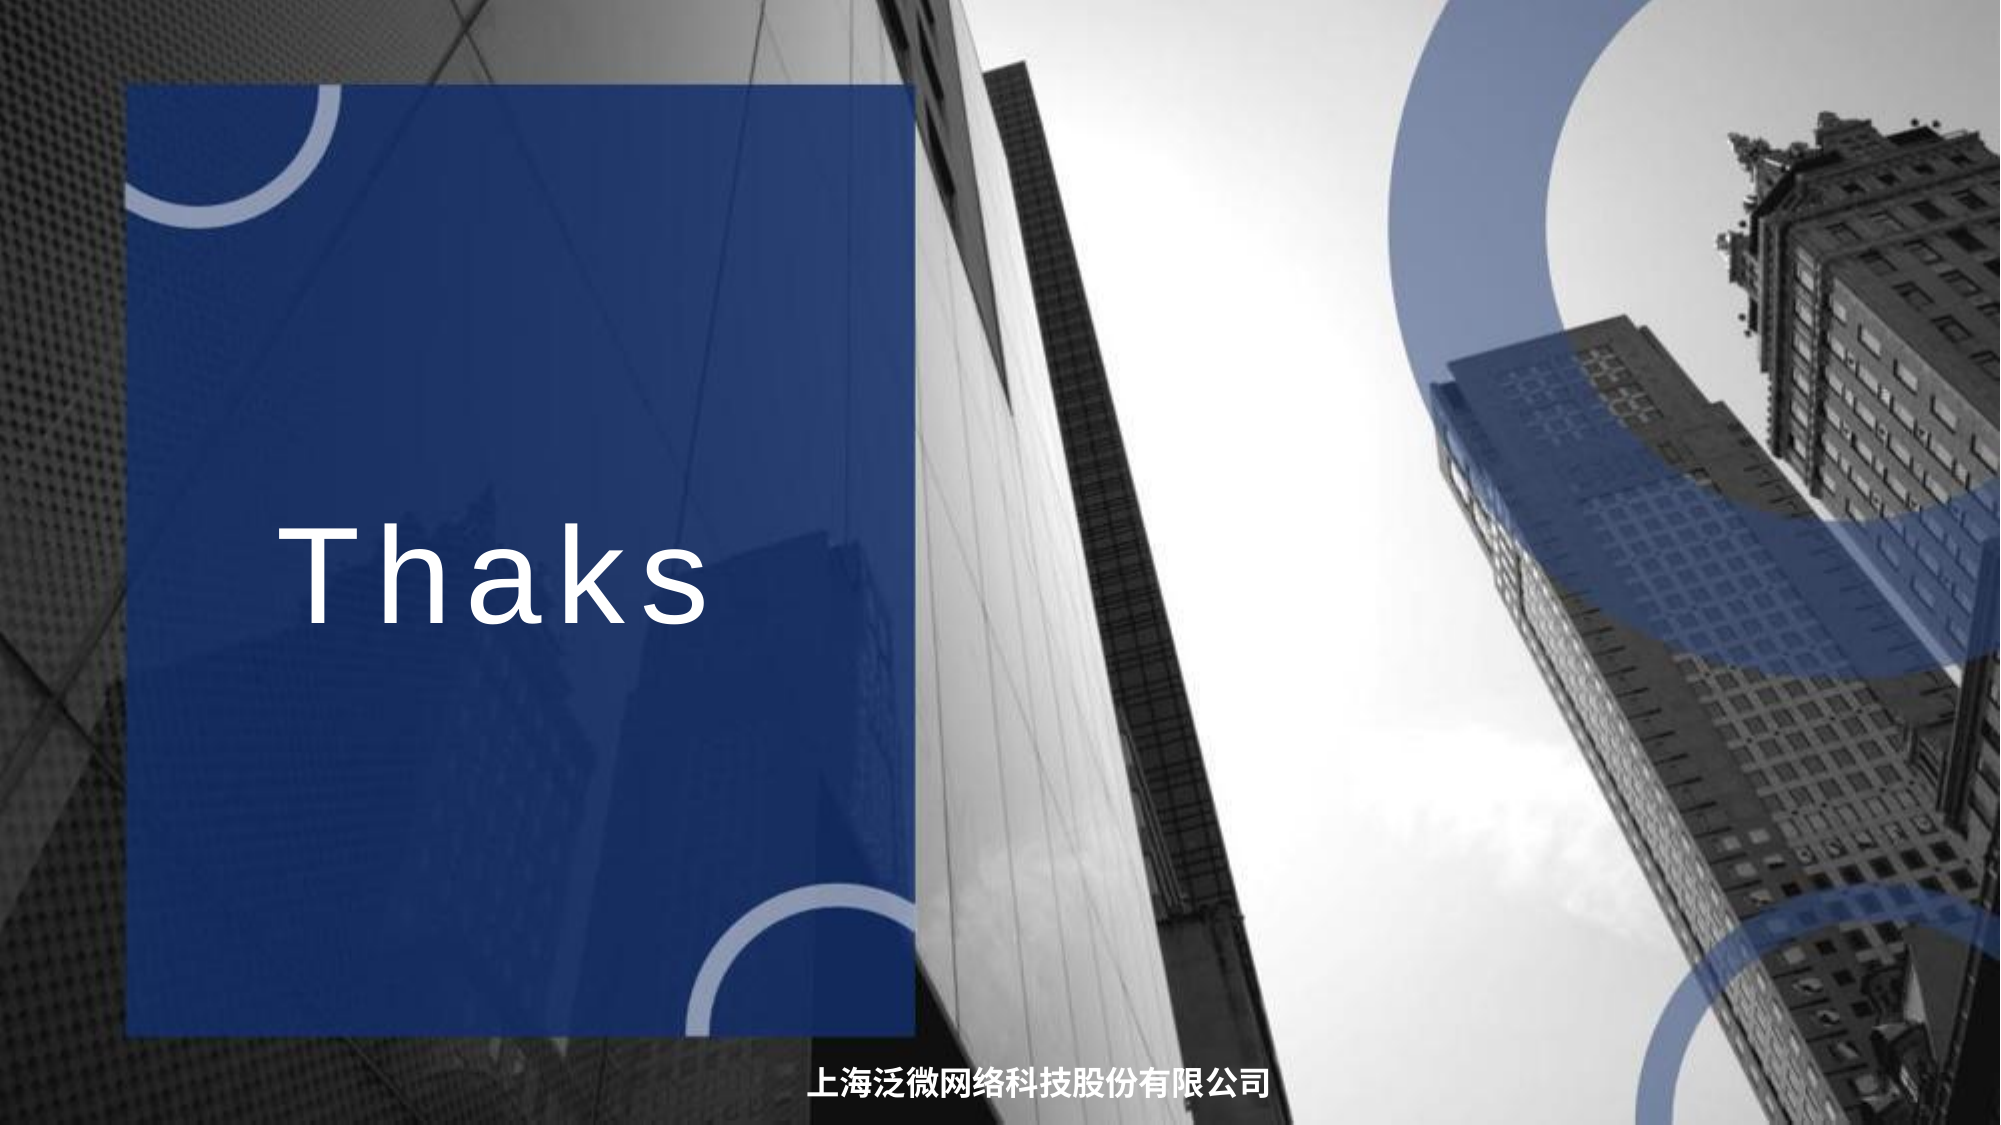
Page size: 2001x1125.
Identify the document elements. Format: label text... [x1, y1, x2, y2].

title Thaks [261, 466, 788, 659]
text_box 上海泛微网络科技股份有限公司 [39, 1038, 2000, 1110]
picture [0, 0, 2000, 1125]
